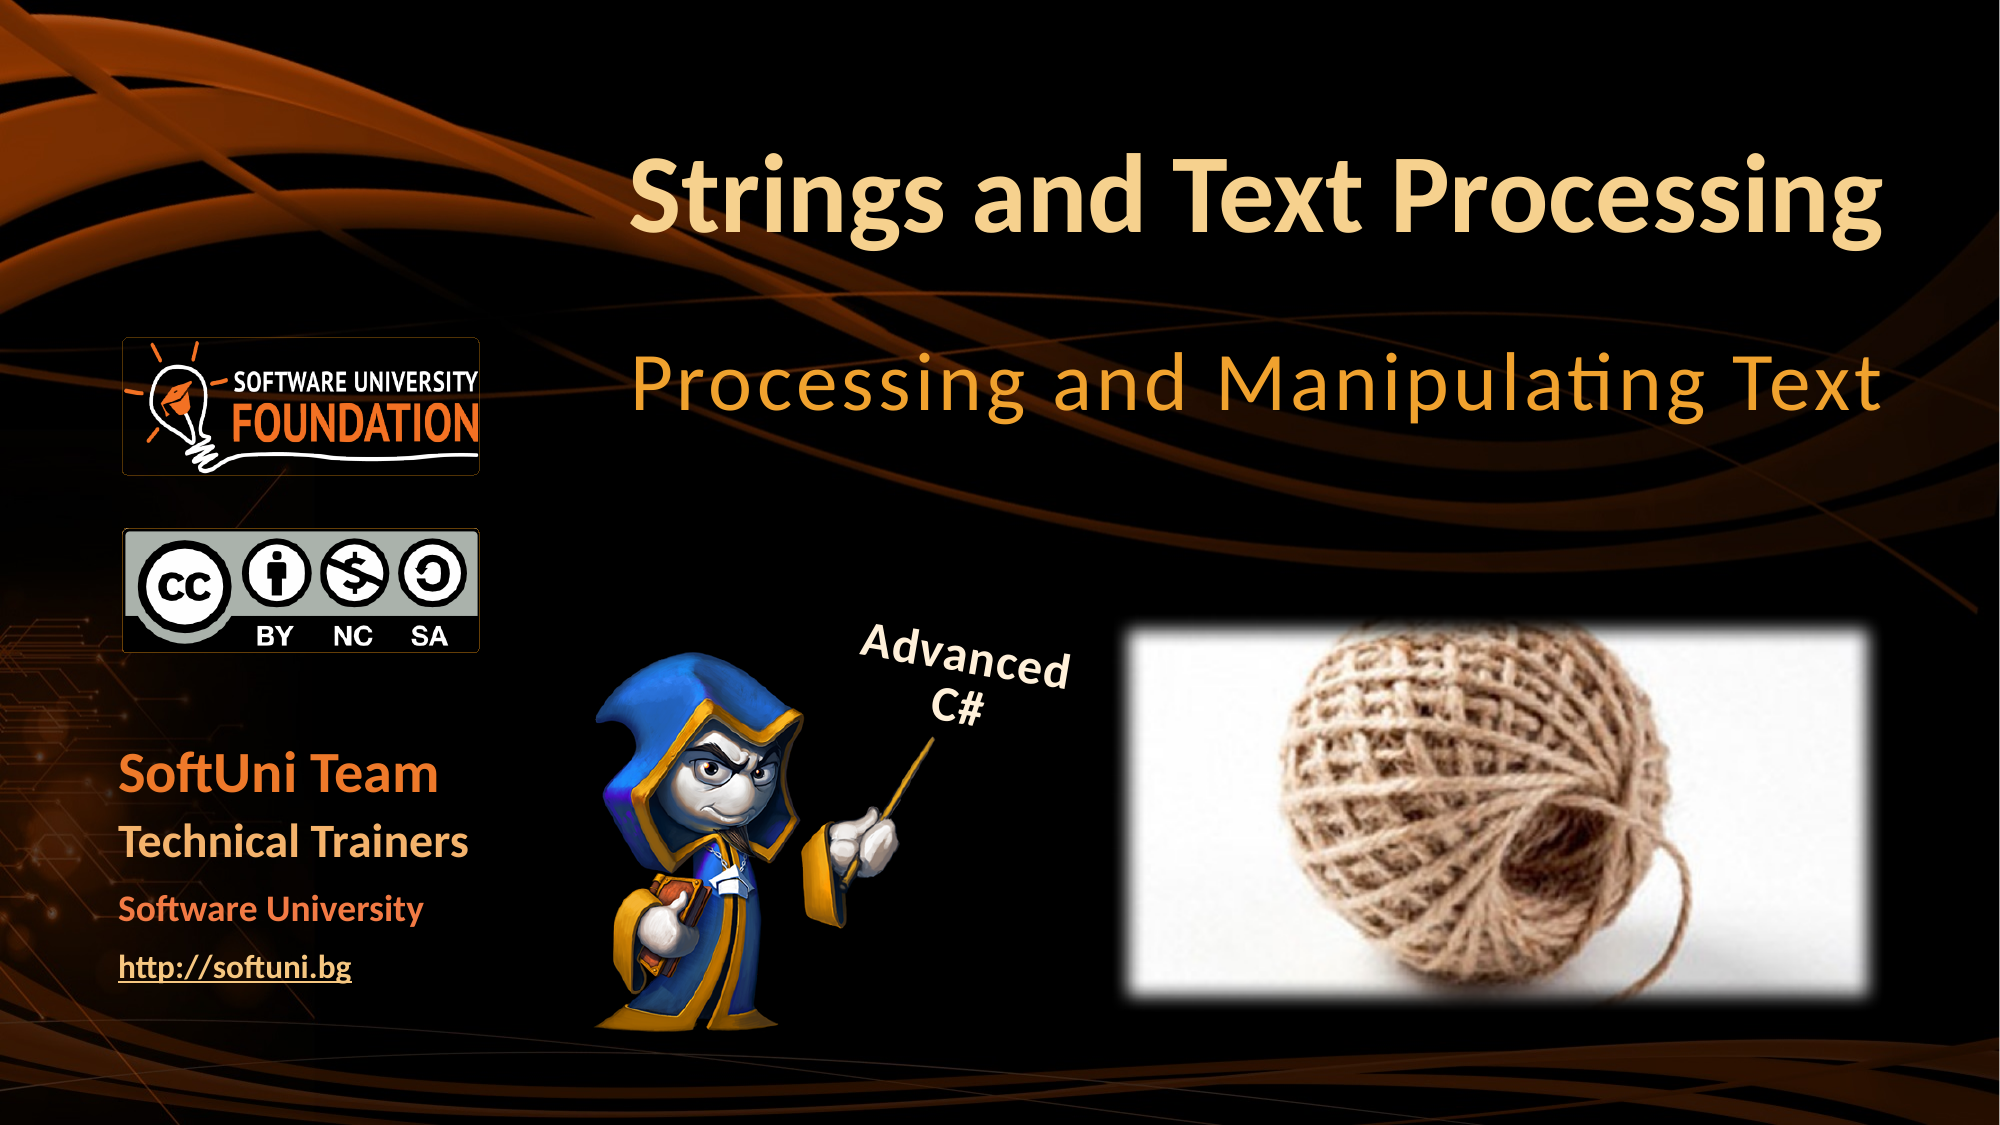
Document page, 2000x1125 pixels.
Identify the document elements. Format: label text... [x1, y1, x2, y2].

text_box Advanced C# [845, 605, 1091, 761]
list Technical Trainers [112, 800, 587, 874]
list Software University [112, 875, 587, 935]
list http://softuni.bg [112, 937, 587, 992]
list SoftUni Team [112, 723, 587, 800]
picture [0, 0, 2000, 1125]
subtitle Processing and Manipulating Text [587, 322, 1885, 538]
title Strings and Text Processing [587, 75, 1885, 318]
